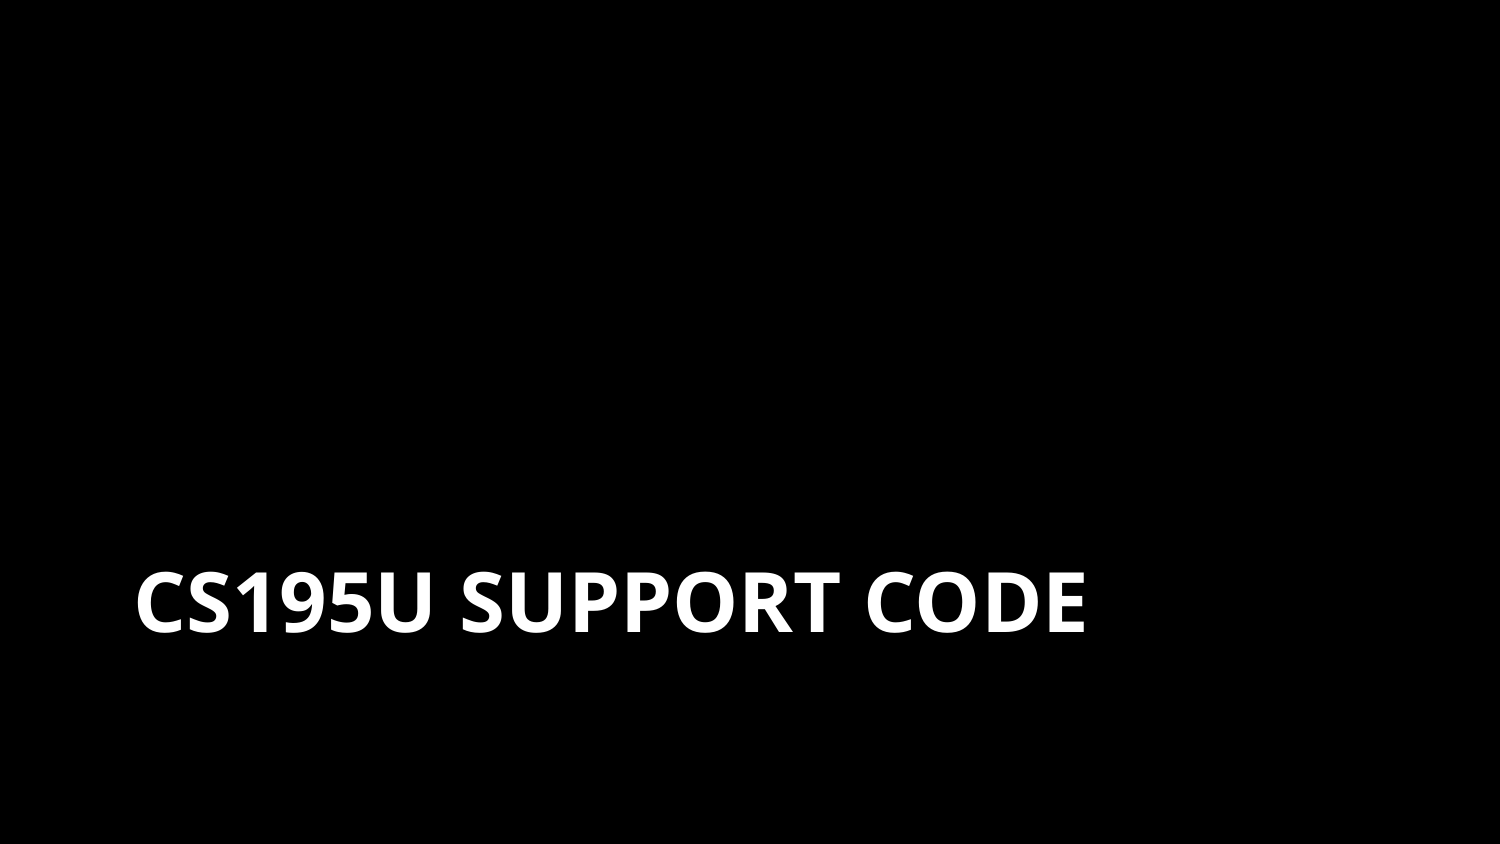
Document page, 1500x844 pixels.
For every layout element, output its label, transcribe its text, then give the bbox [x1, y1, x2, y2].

title Cs195u Support Code [118, 542, 1394, 710]
